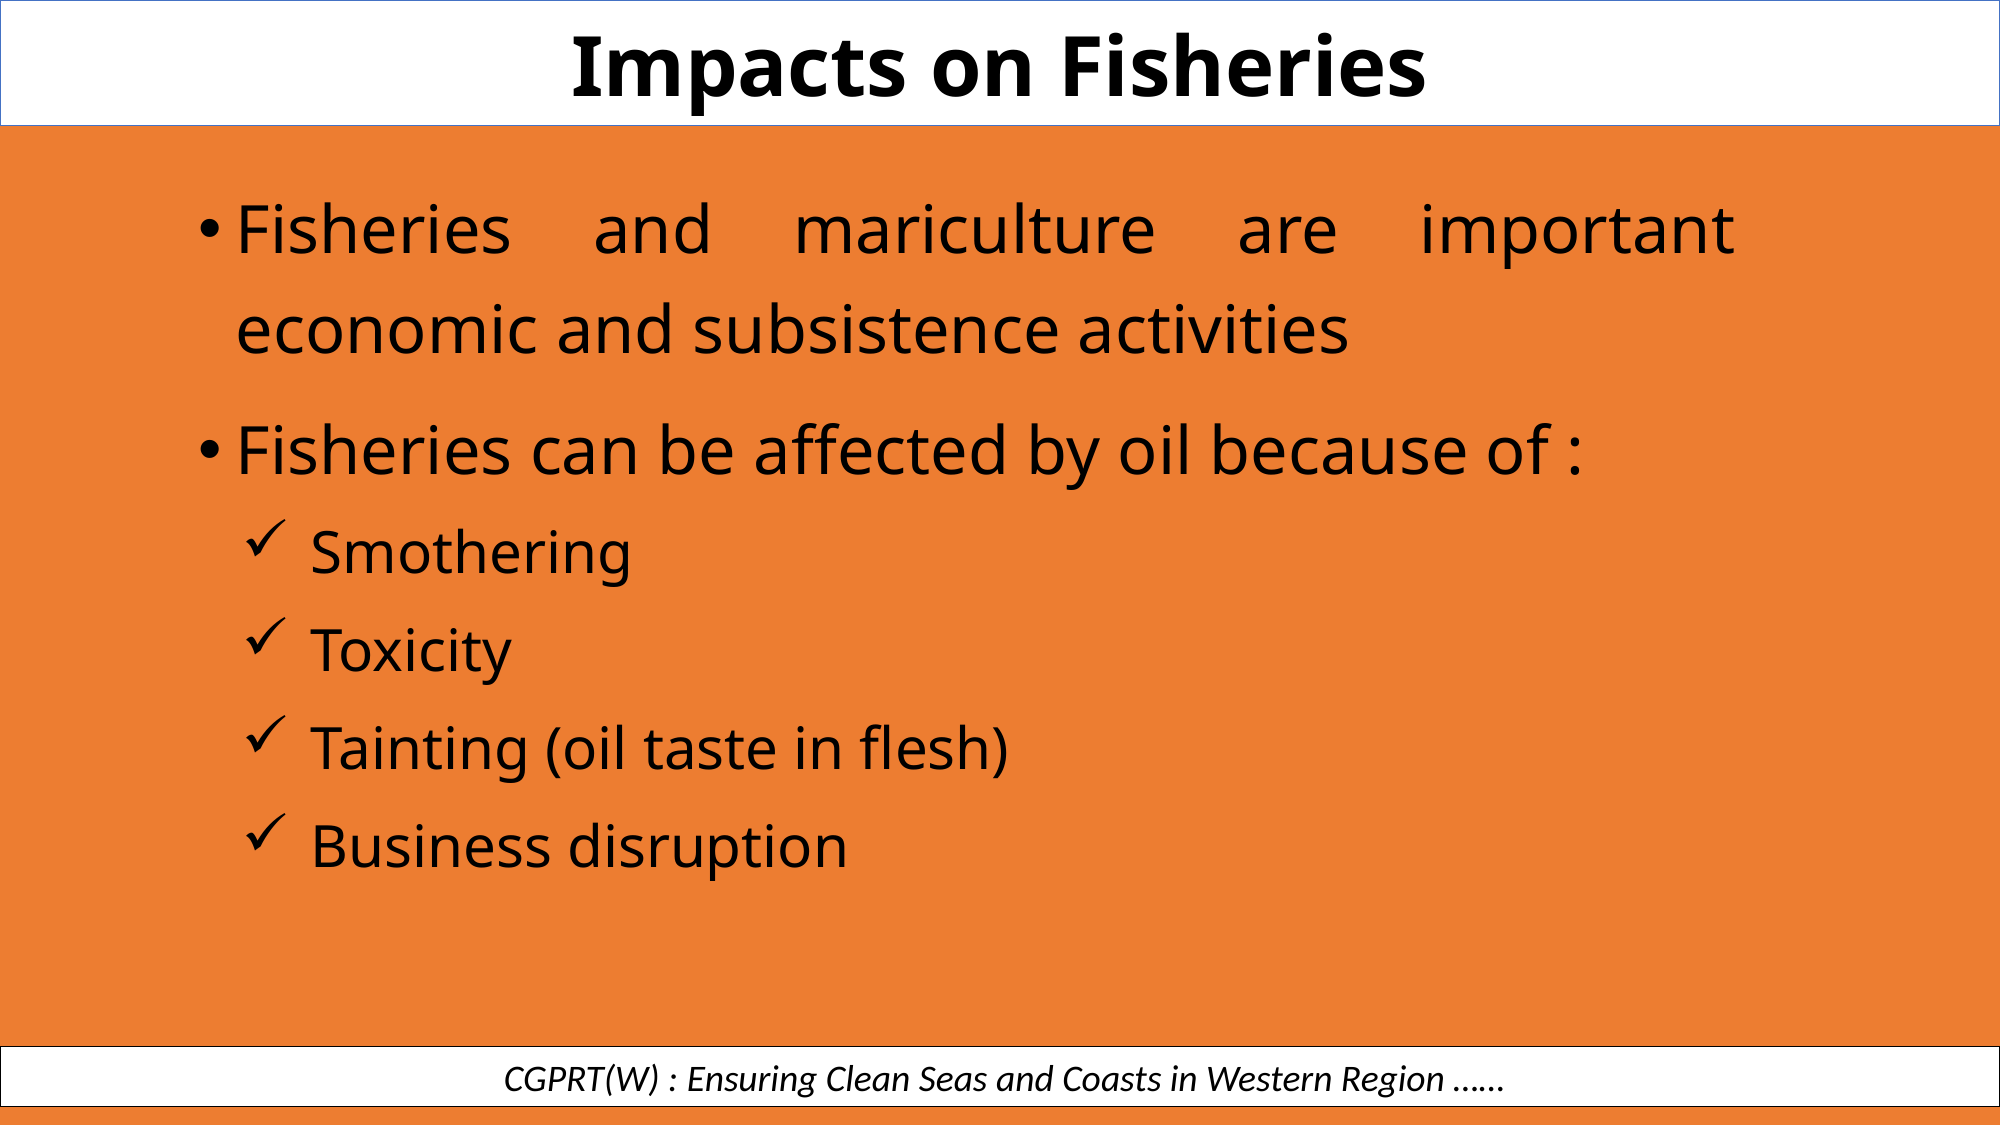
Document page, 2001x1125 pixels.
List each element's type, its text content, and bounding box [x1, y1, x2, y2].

text_box CGPRT(W) : Ensuring Clean Seas and Coasts in Western Region …… [0, 1046, 2000, 1107]
text_box [0, 0, 2000, 126]
text_box Impacts on Fisheries [127, 21, 1895, 118]
text_box Fisheries and mariculture are important economic and subsistence activities Fisheries can be affected by oil because of : Smothering Toxicity Tainting (oil taste in flesh) Business disruption [184, 160, 1751, 880]
